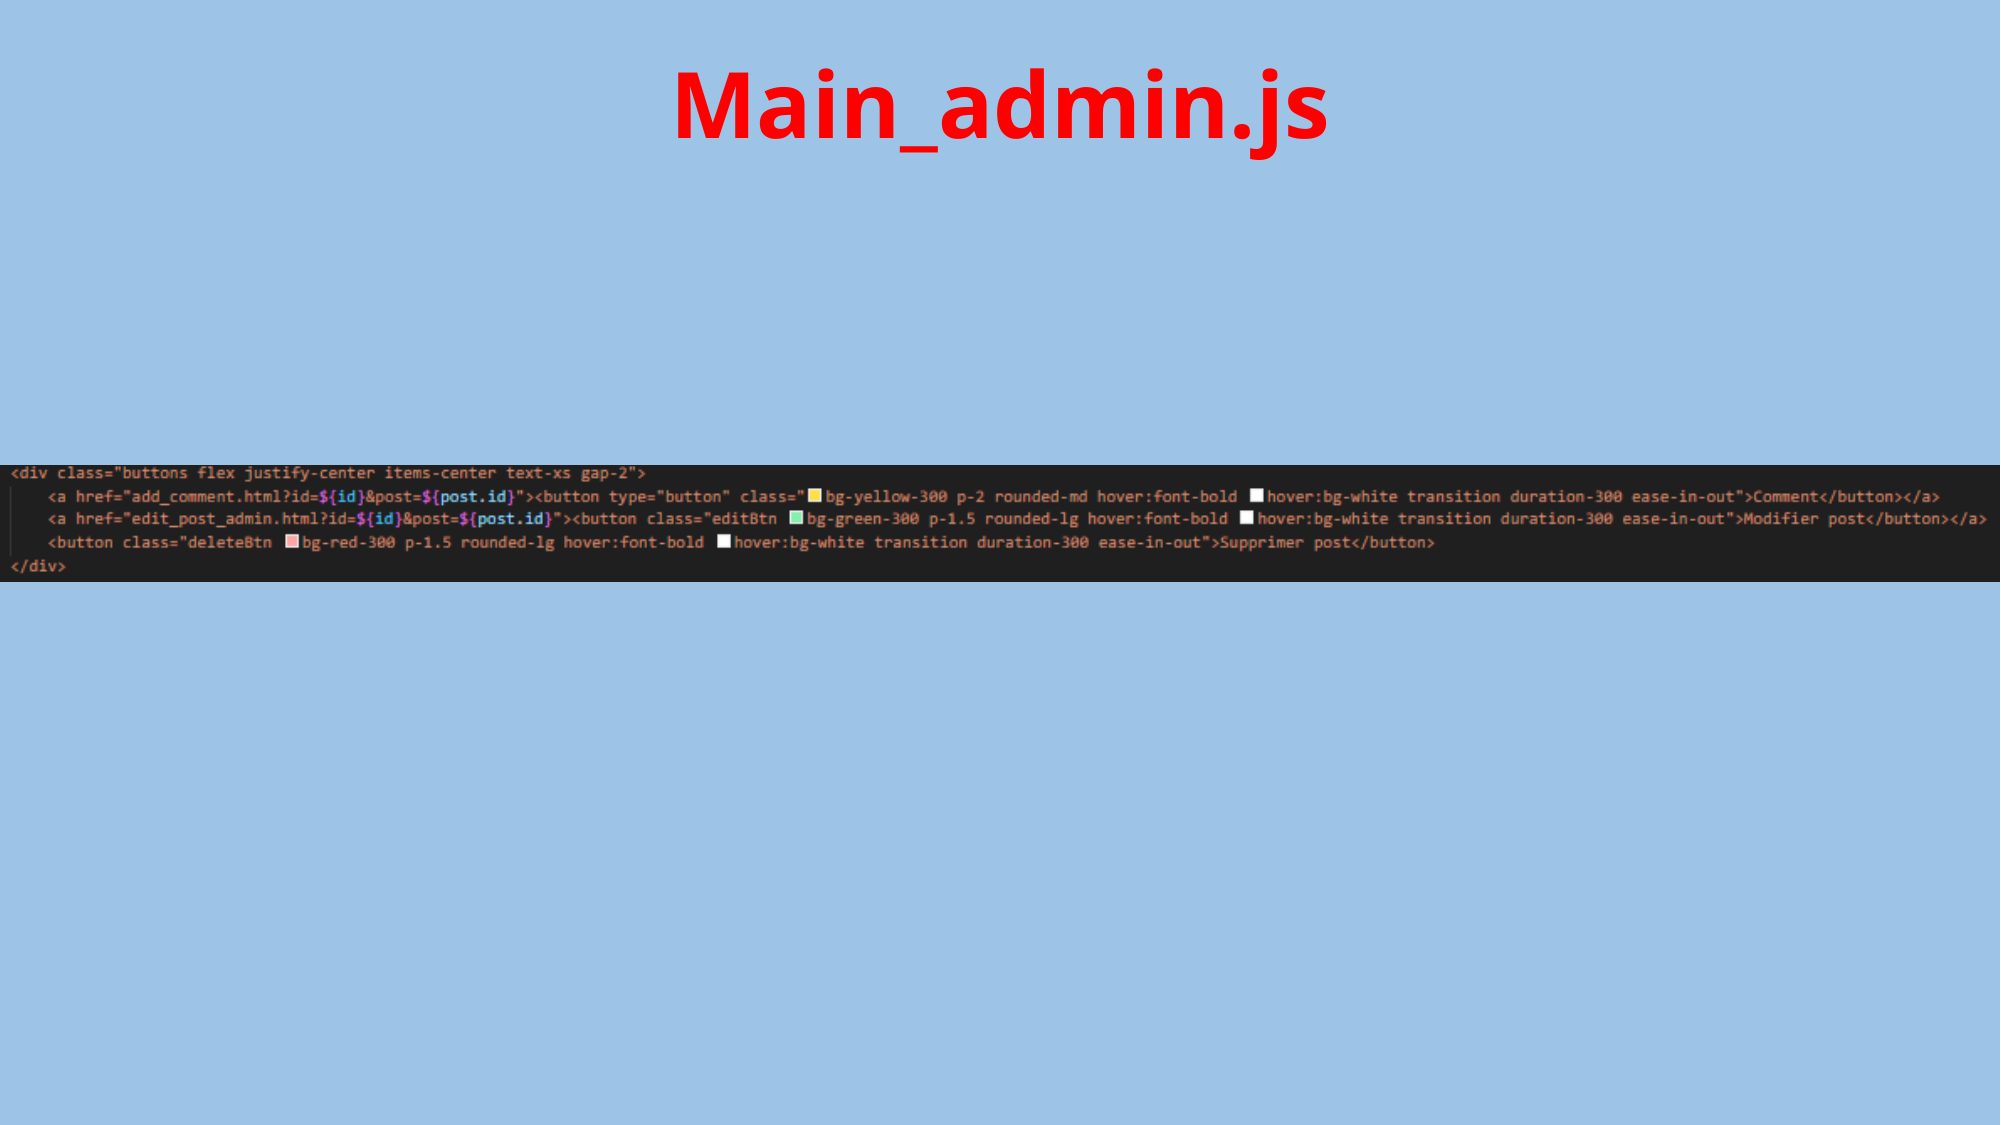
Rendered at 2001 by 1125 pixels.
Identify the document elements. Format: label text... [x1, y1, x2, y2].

title Main_admin.js [137, 0, 1863, 218]
picture [0, 465, 2000, 582]
